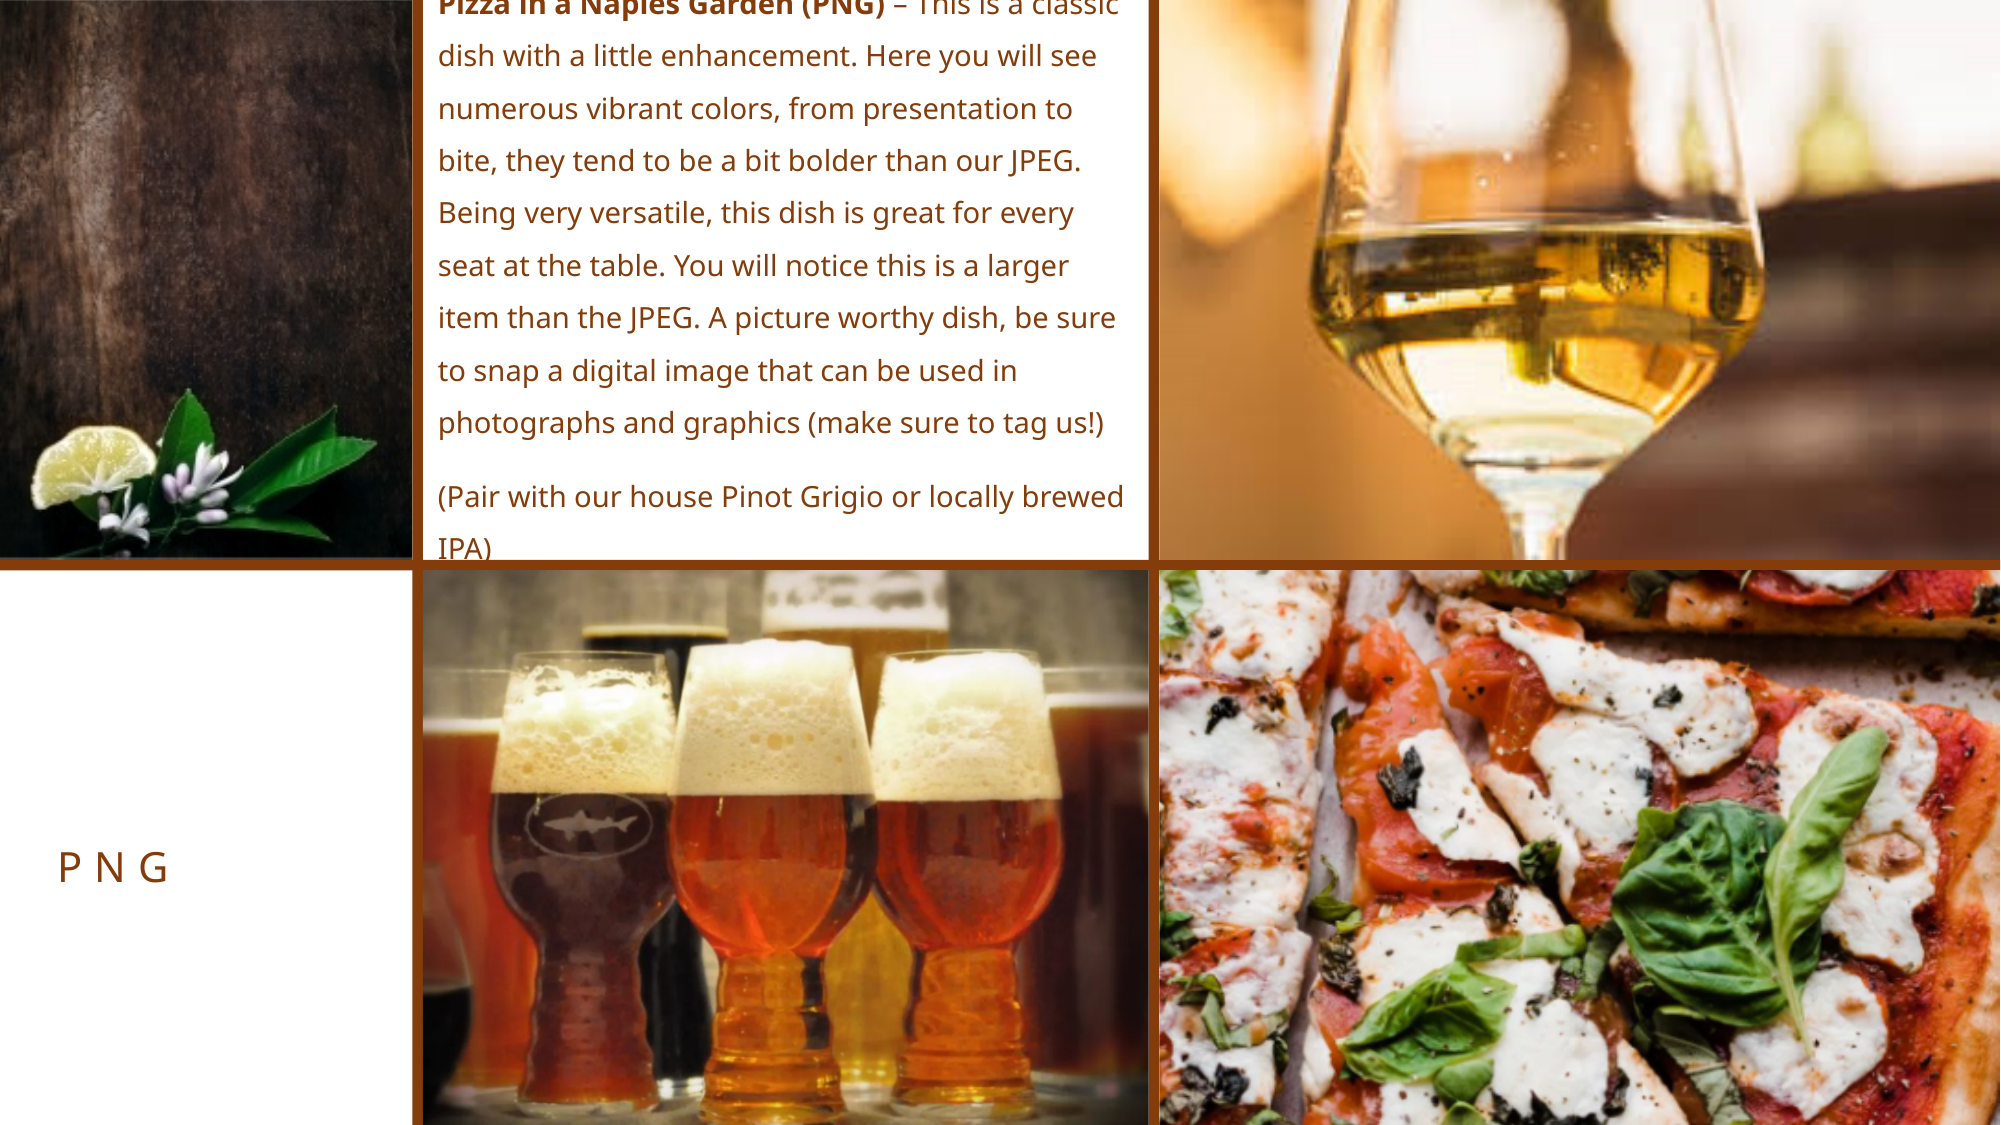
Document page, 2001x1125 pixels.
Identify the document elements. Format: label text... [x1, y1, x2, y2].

title png [42, 701, 413, 1005]
picture [1159, 570, 2000, 1125]
picture [1159, 0, 2000, 560]
picture [422, 570, 1149, 1125]
list Pizza in a Naples Garden (PNG) – This is a classic dish with a little enhancement. Here you will see numerous vibrant colors, from presentation to bite, they tend to be a bit bolder than our JPEG. Being very versatile, this dish is great for every seat at the table. You will notice this is a larger item than the JPEG. A picture worthy dish, be sure to snap a digital image that can be used in photographs and graphics (make sure to tag us!) (Pair with our house Pinot Grigio or locally brewed IPA) [422, 0, 1149, 490]
picture [0, 0, 413, 560]
